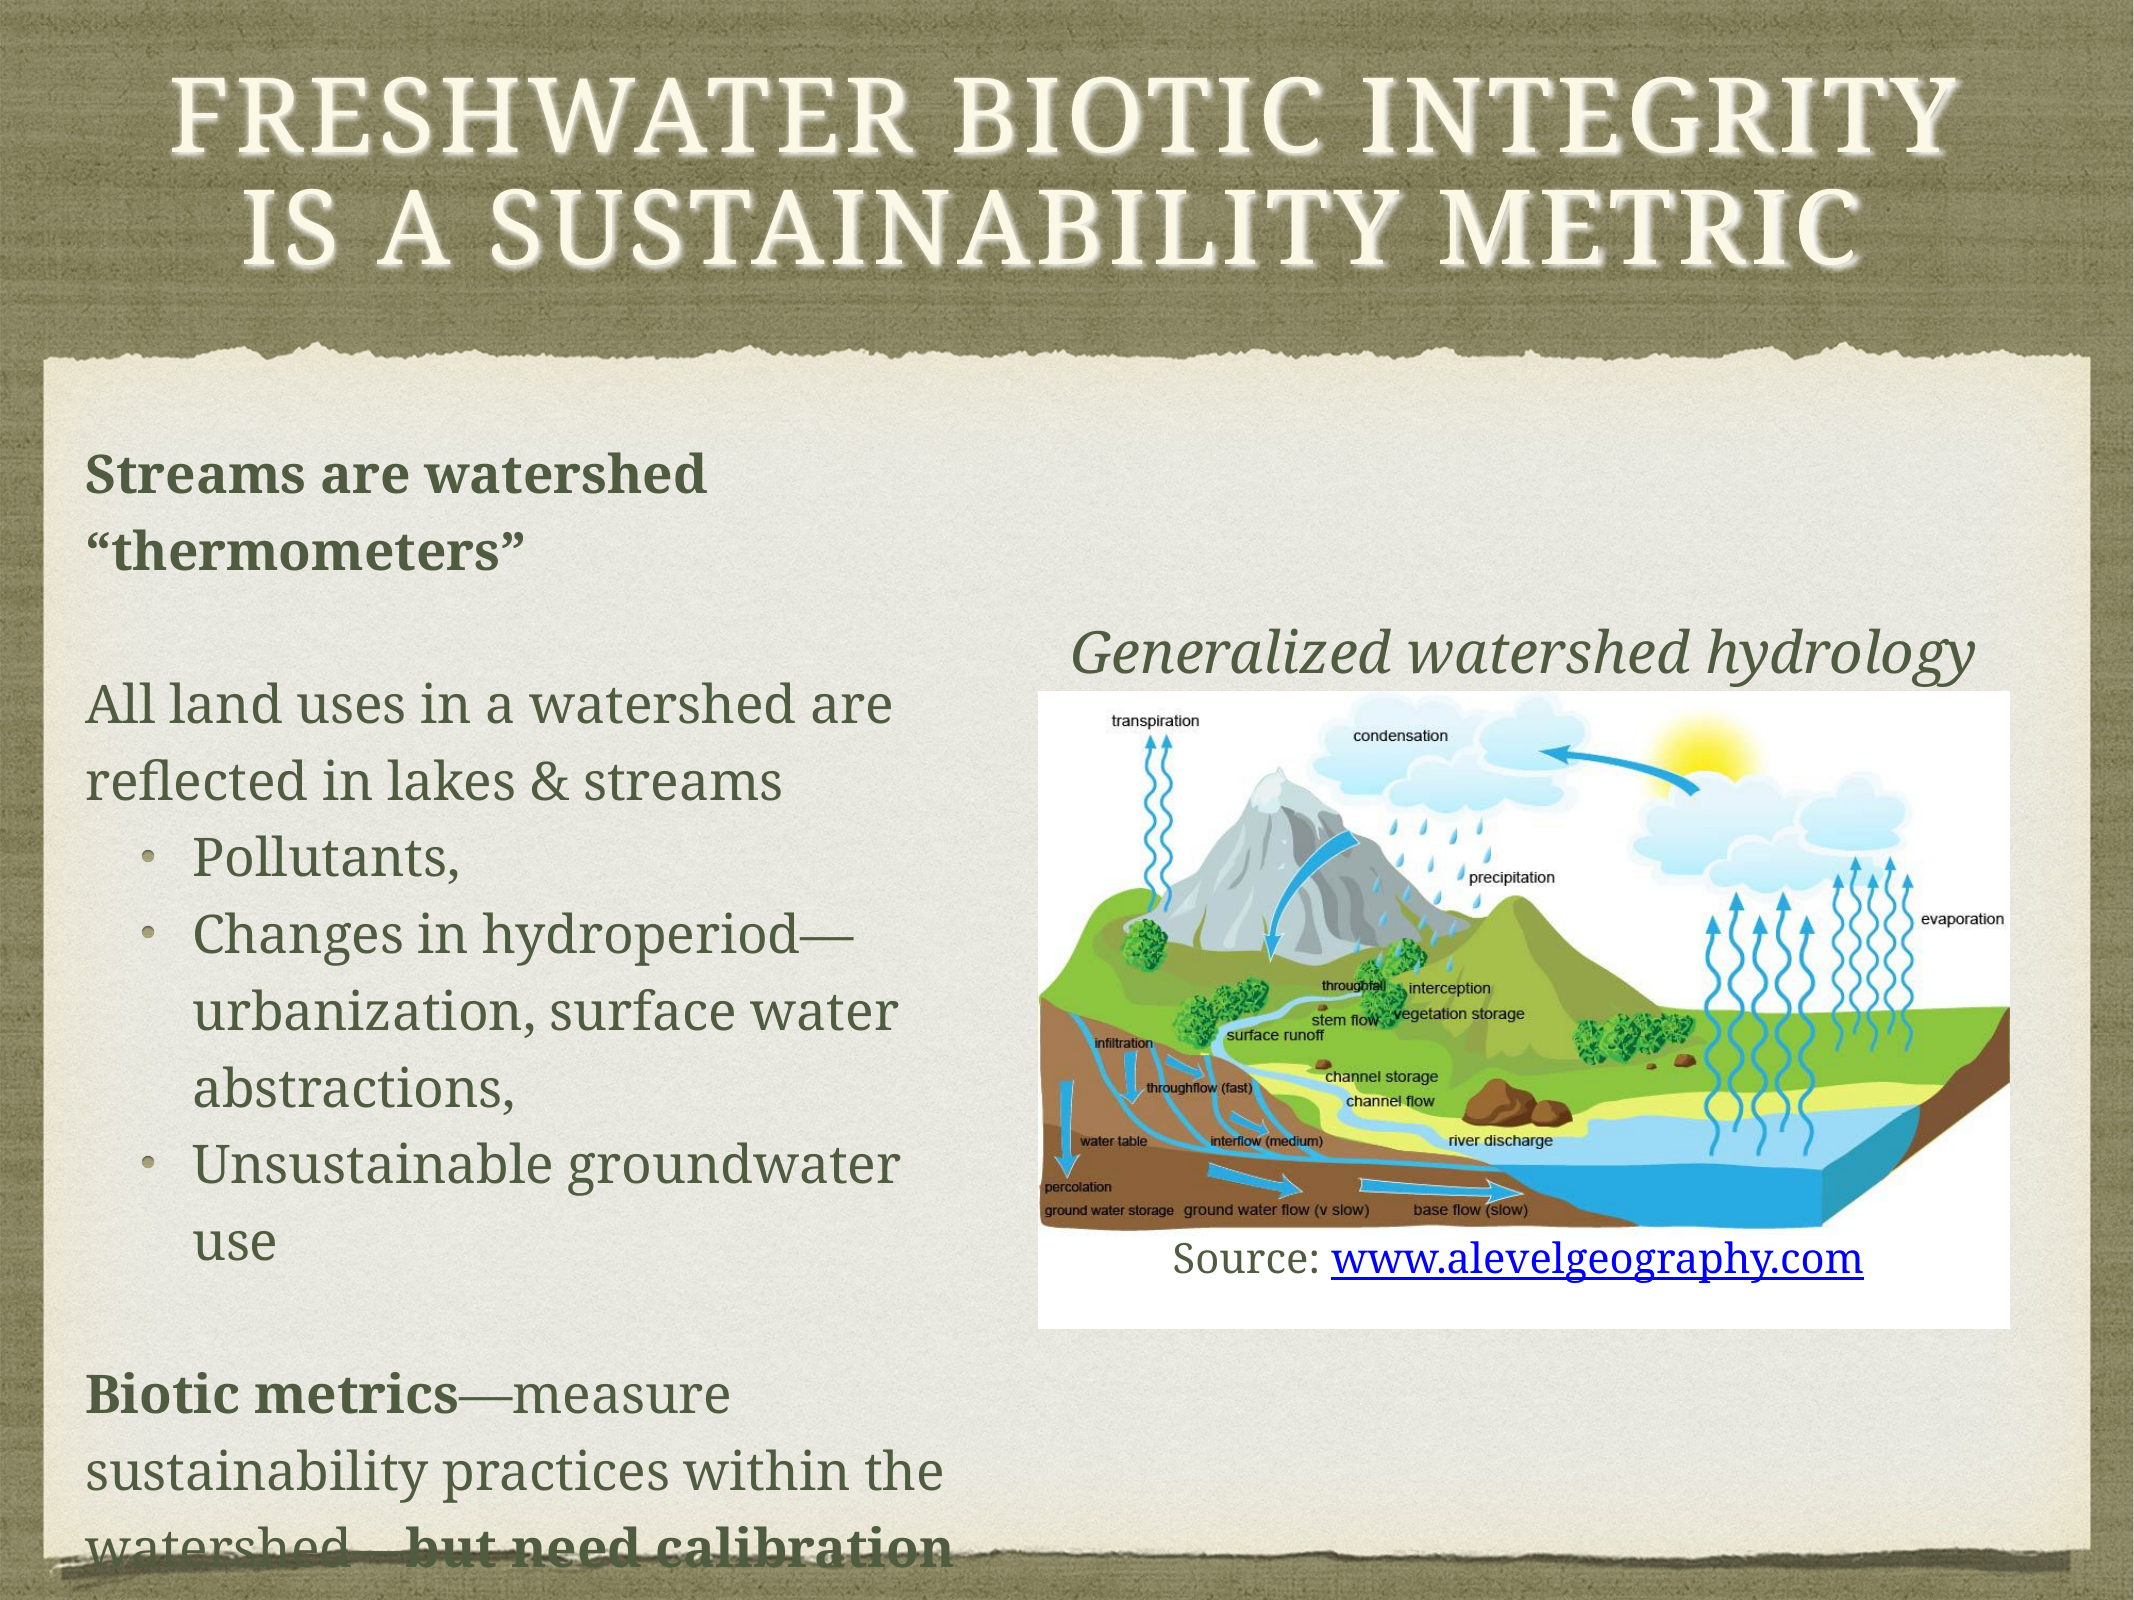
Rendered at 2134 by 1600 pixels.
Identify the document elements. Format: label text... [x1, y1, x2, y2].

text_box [1021, 596, 2027, 1329]
picture [0, 0, 2134, 1600]
title Freshwater Biotic Integrity is a Sustainability METRIC [134, 7, 1999, 343]
list Streams are watershed “thermometers” All land uses in a watershed are reflected in lakes & streams Pollutants, Changes in hydroperiod—urbanization, surface water abstractions, Unsustainable groundwater use Biotic metrics—measure sustainability practices within the watershed—but need calibration [76, 418, 1009, 1472]
